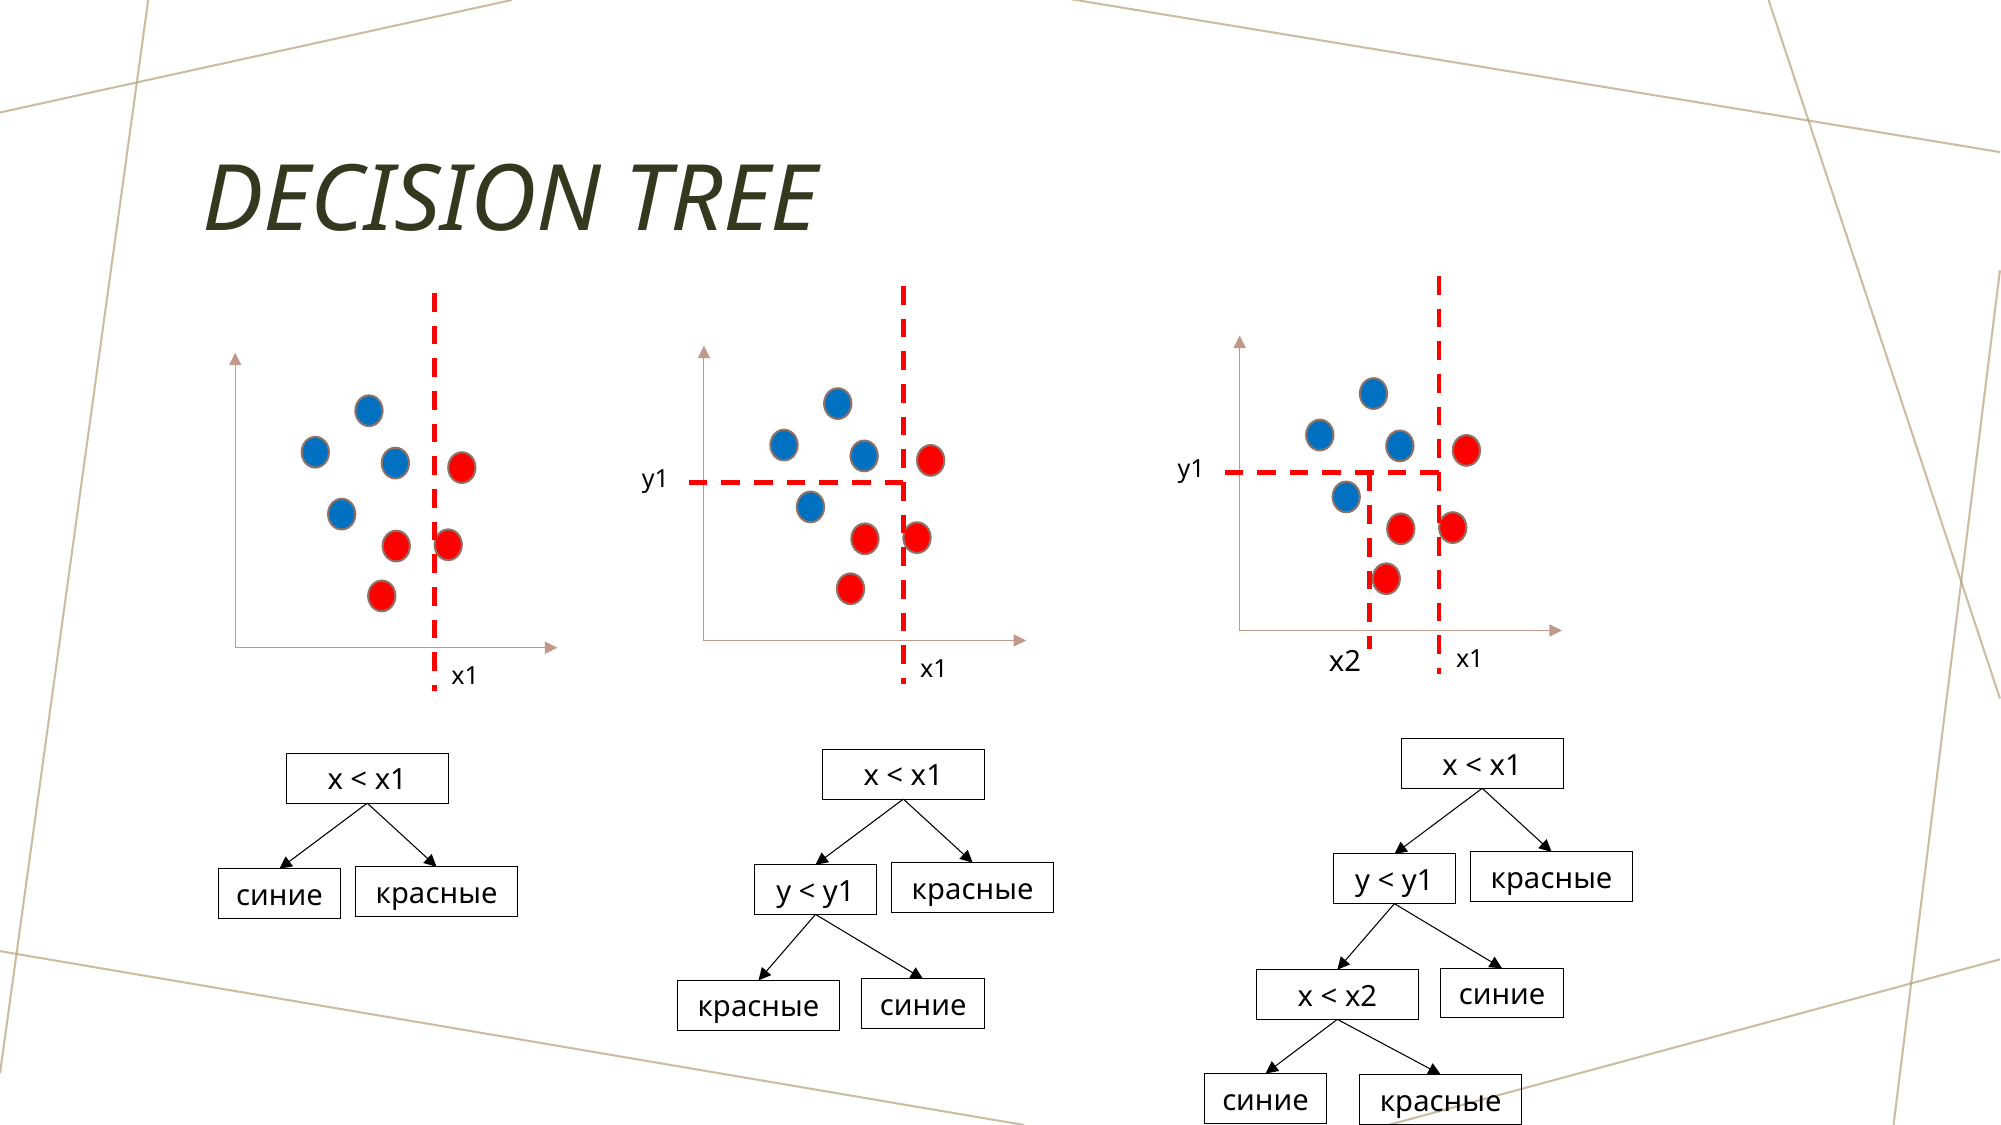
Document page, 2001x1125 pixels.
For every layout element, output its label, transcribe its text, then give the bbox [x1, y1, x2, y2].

text_box [1385, 429, 1415, 463]
text_box x1 [1441, 635, 1499, 680]
text_box [1440, 511, 1468, 544]
text_box [1331, 480, 1361, 514]
text_box [795, 490, 826, 524]
text_box y1 [627, 455, 684, 501]
text_box [447, 451, 477, 484]
text_box y1 [1162, 445, 1220, 491]
text_box [380, 446, 411, 480]
title Decision Tree [187, 87, 1813, 315]
text_box [823, 387, 853, 420]
text_box [1305, 418, 1335, 452]
text_box [850, 522, 880, 556]
text_box [904, 521, 932, 555]
text_box [915, 443, 946, 477]
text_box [677, 749, 1054, 1031]
text_box x1 [436, 652, 494, 697]
text_box [849, 439, 879, 473]
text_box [218, 753, 518, 920]
text_box [835, 572, 866, 606]
text_box [1358, 377, 1389, 410]
text_box [1451, 434, 1482, 467]
text_box [435, 528, 463, 562]
text_box [367, 579, 397, 613]
text_box [1386, 512, 1416, 546]
text_box [354, 394, 384, 428]
text_box [769, 428, 799, 462]
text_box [1204, 738, 1633, 1125]
text_box [327, 497, 357, 531]
text_box x1 [905, 645, 963, 690]
text_box [300, 435, 330, 469]
text_box x2 [1314, 635, 1377, 685]
text_box [381, 529, 411, 563]
text_box [1372, 562, 1401, 596]
